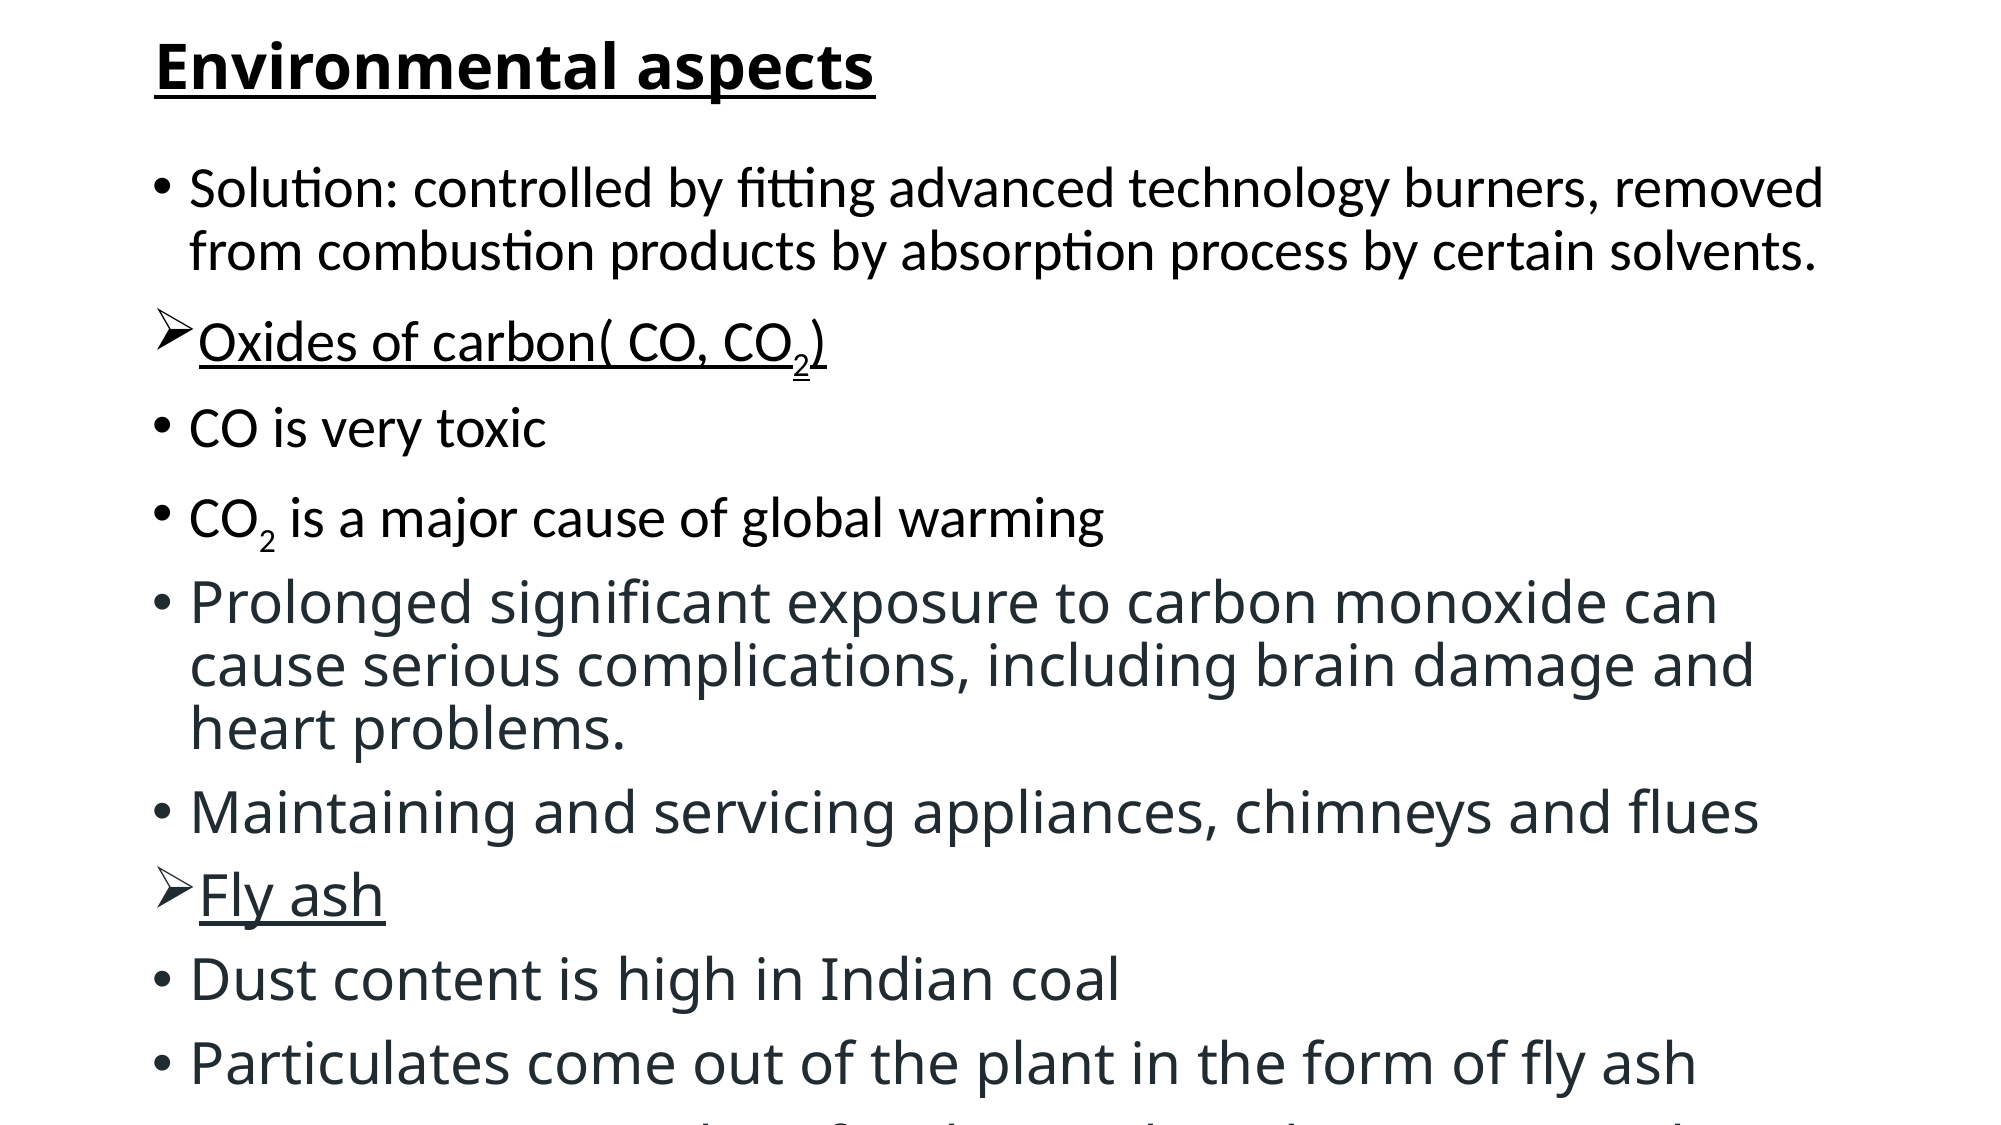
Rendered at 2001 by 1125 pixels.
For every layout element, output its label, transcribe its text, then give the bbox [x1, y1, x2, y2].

list Solution: controlled by fitting advanced technology burners, removed from combustion products by absorption process by certain solvents. Oxides of carbon( CO, CO2) CO is very toxic CO2 is a major cause of global warming Prolonged significant exposure to carbon monoxide can cause serious complications, including brain damage and heart problems. Maintaining and servicing appliances, chimneys and flues Fly ash Dust content is high in Indian coal Particulates come out of the plant in the form of fly ash It comprises particles of carbon, ash and inert materials [137, 149, 1863, 1125]
title Environmental aspects [139, 27, 1199, 112]
